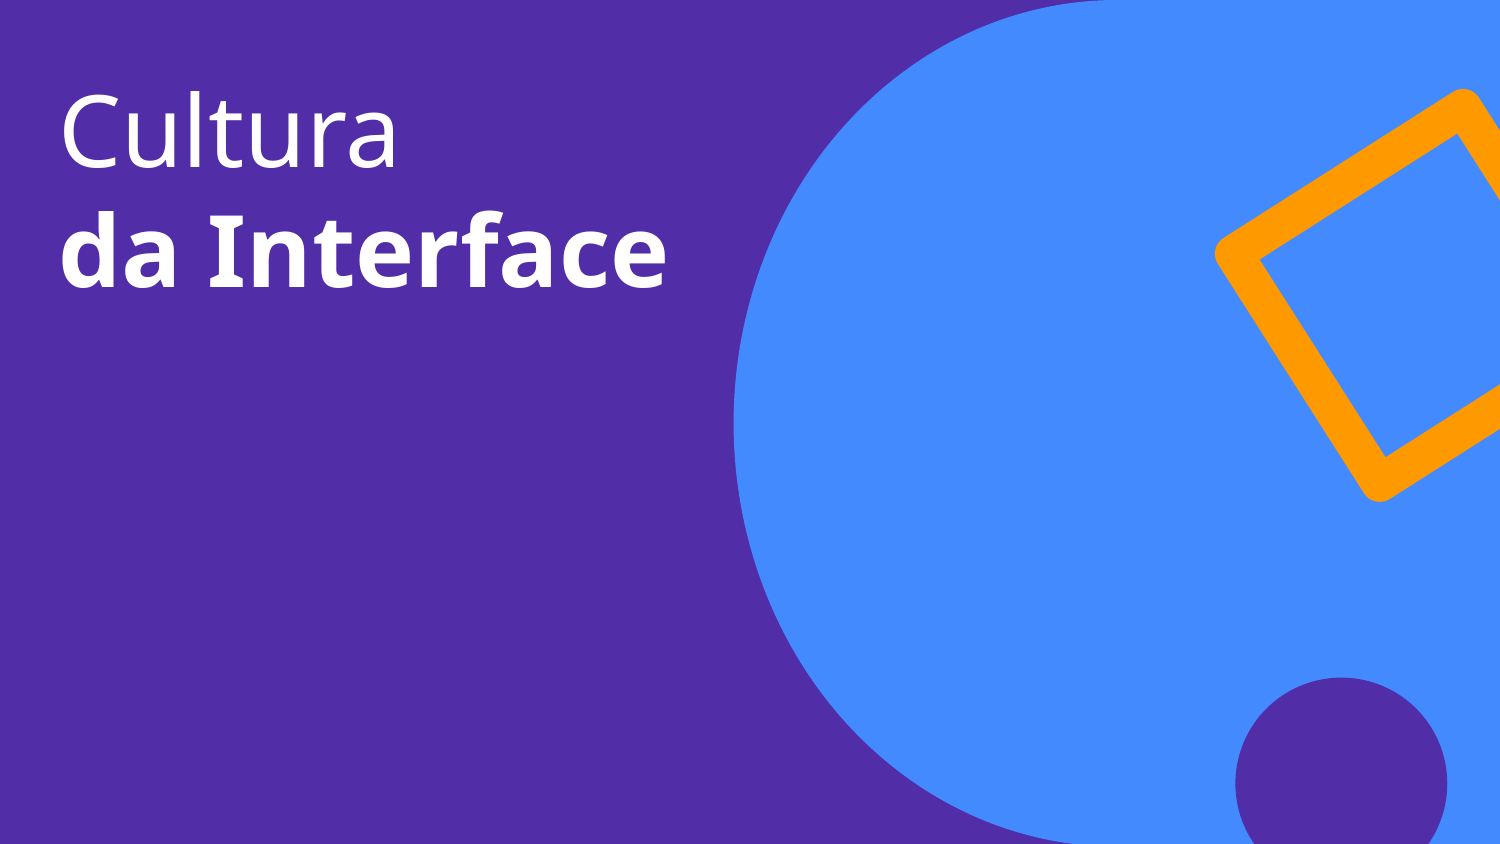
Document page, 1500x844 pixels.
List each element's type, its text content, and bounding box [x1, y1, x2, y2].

title Cultura da Interface [43, 38, 821, 323]
